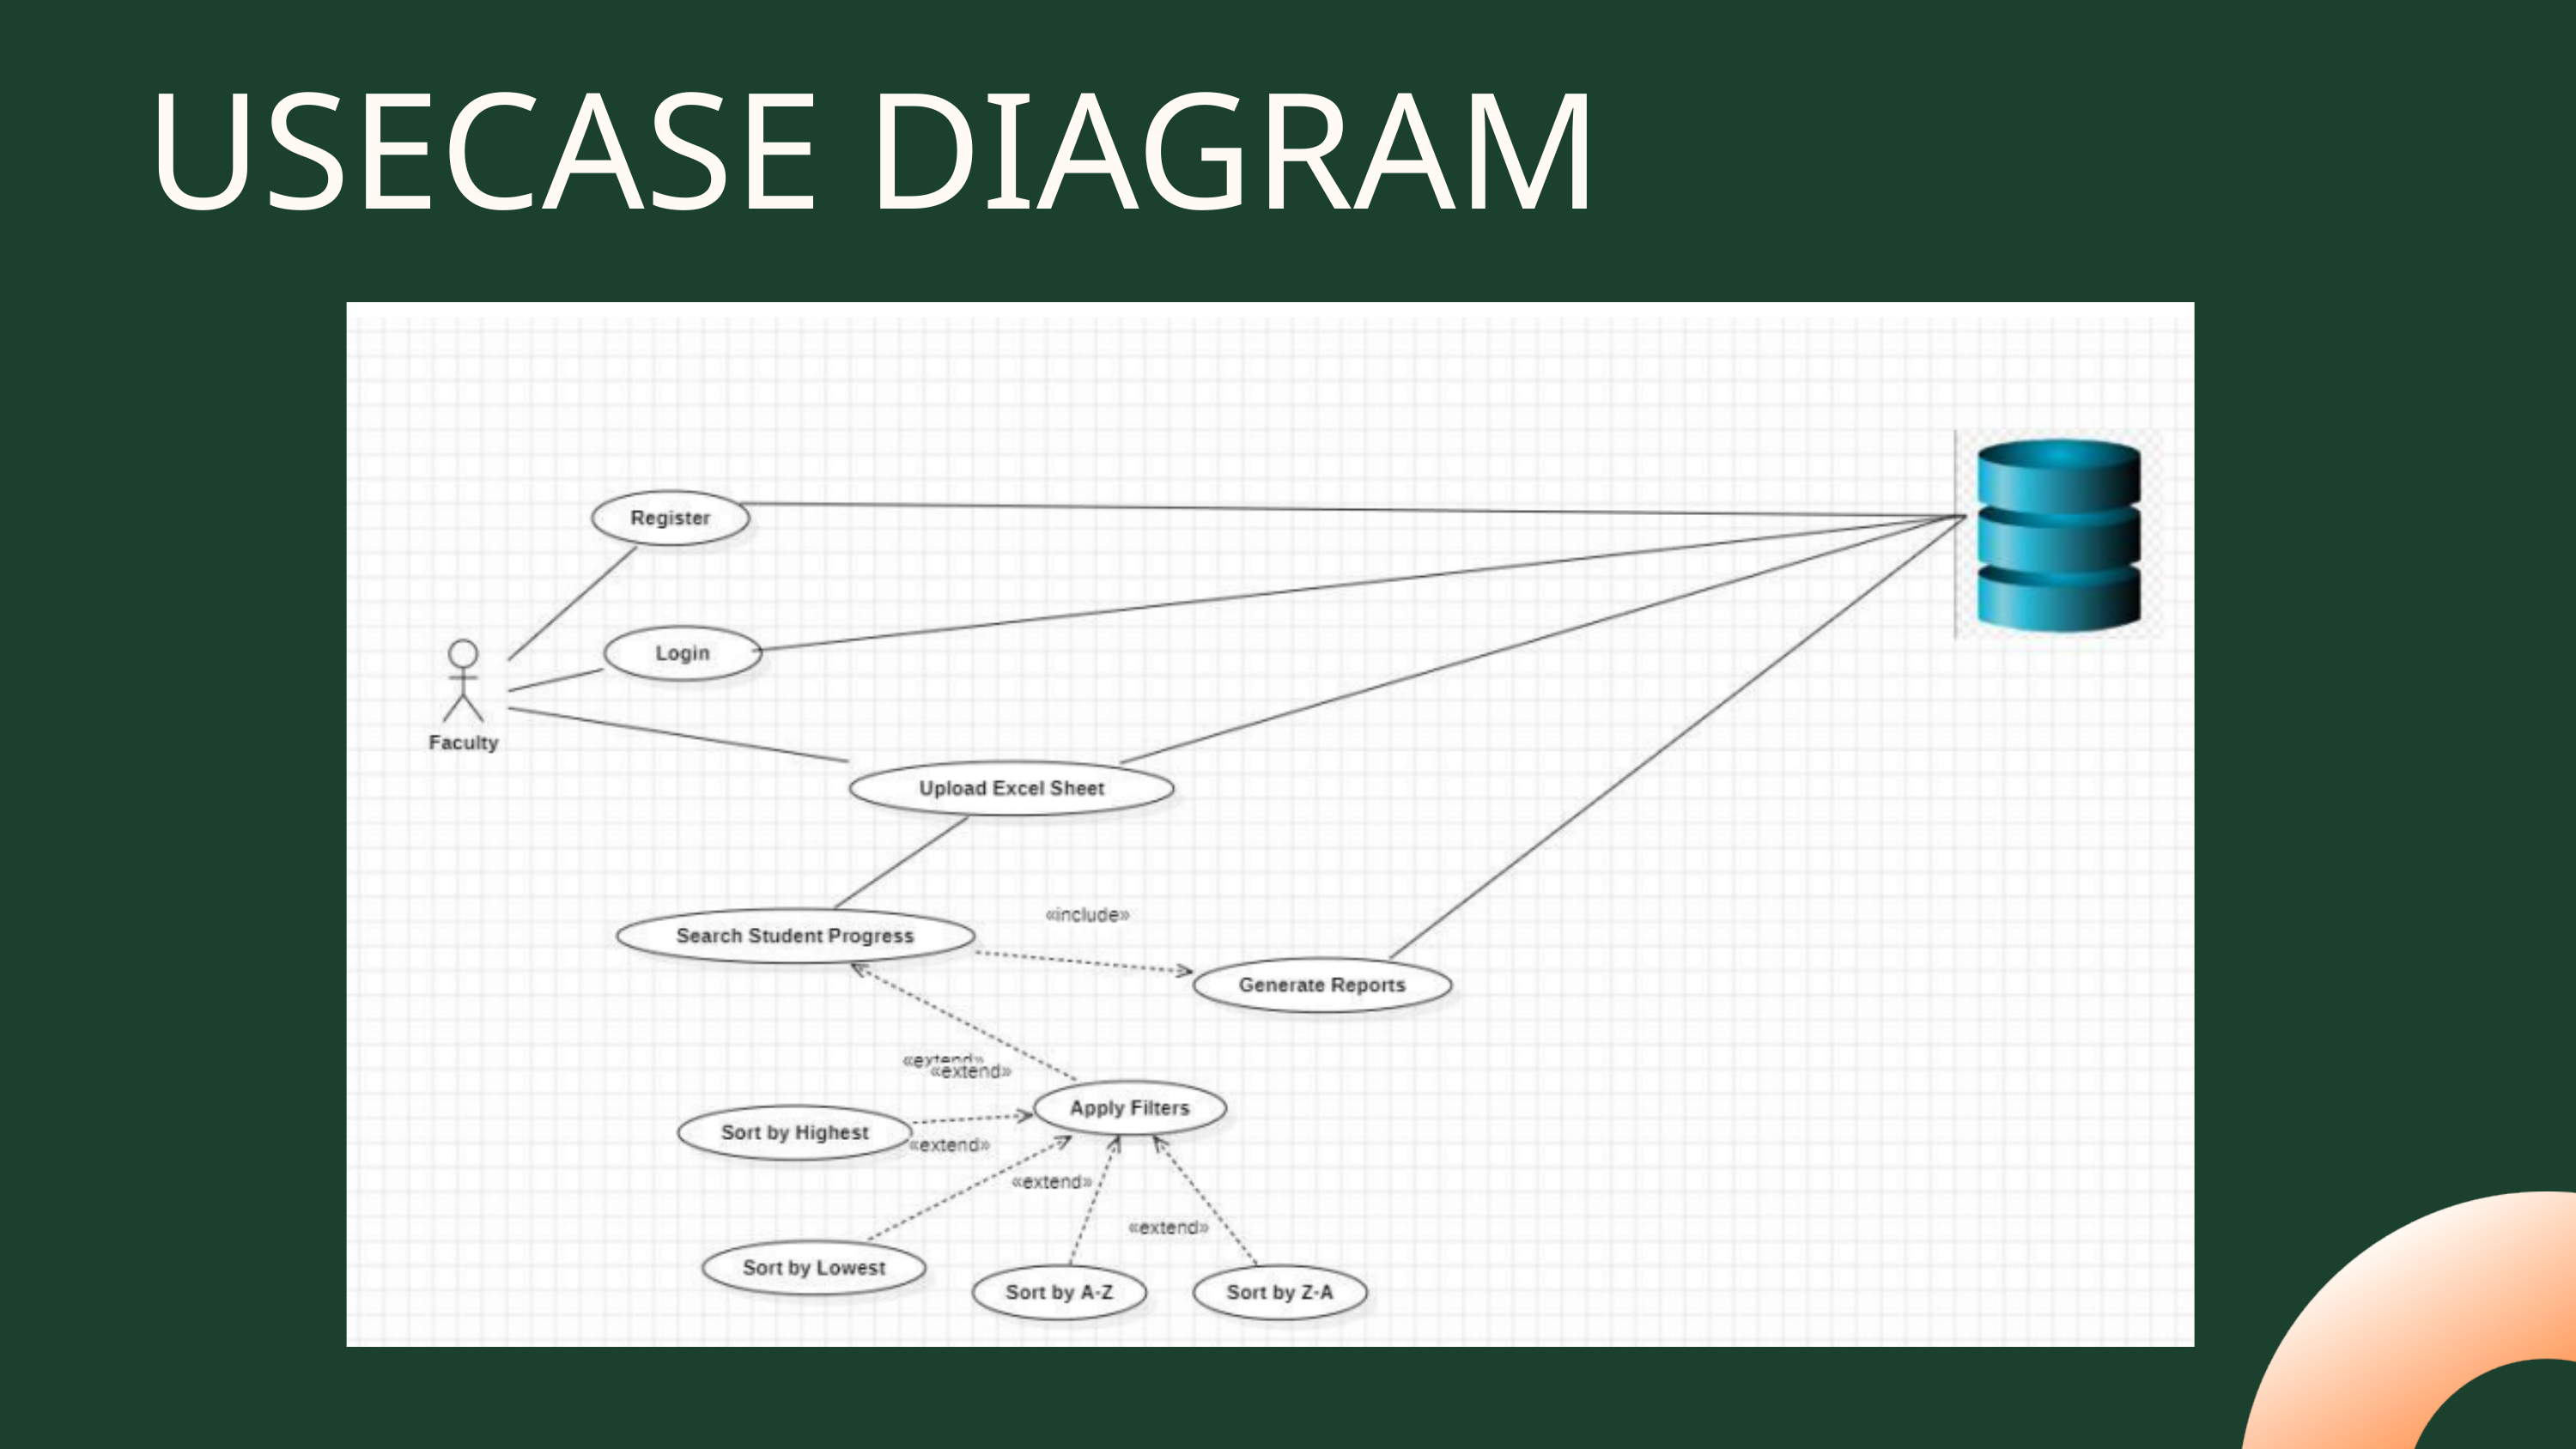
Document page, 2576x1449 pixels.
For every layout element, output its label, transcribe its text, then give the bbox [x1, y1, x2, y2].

text_box [2238, 1191, 2576, 1449]
text_box USECASE DIAGRAM [144, 48, 1799, 242]
text_box [346, 302, 2195, 1347]
